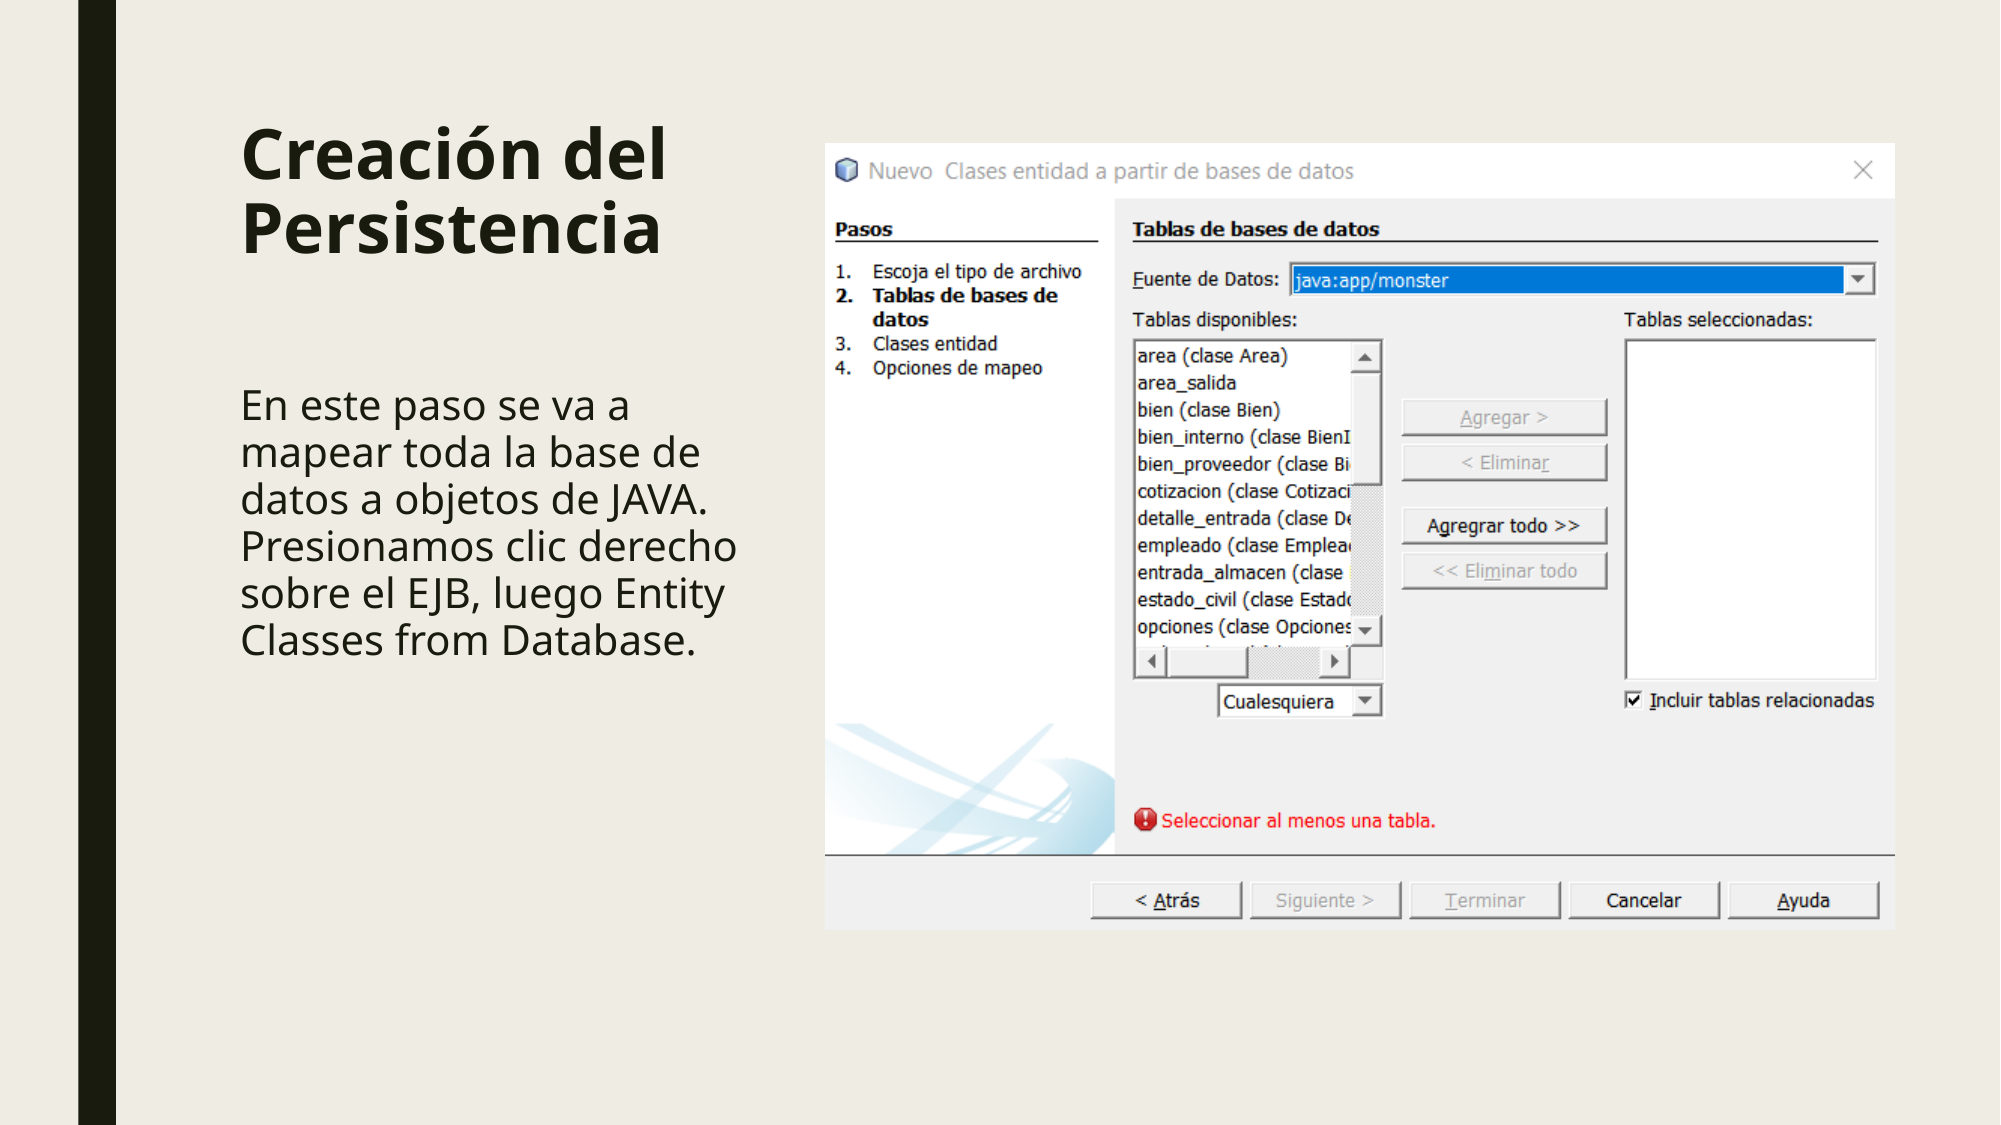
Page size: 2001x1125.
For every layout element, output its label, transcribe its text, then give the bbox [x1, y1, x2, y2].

title Creación del Persistencia [225, 112, 764, 357]
list En este paso se va a mapear toda la base de datos a objetos de JAVA. Presionamos clic derecho sobre el EJB, luego Entity Classes from Database. [225, 375, 764, 963]
picture [825, 143, 1895, 930]
